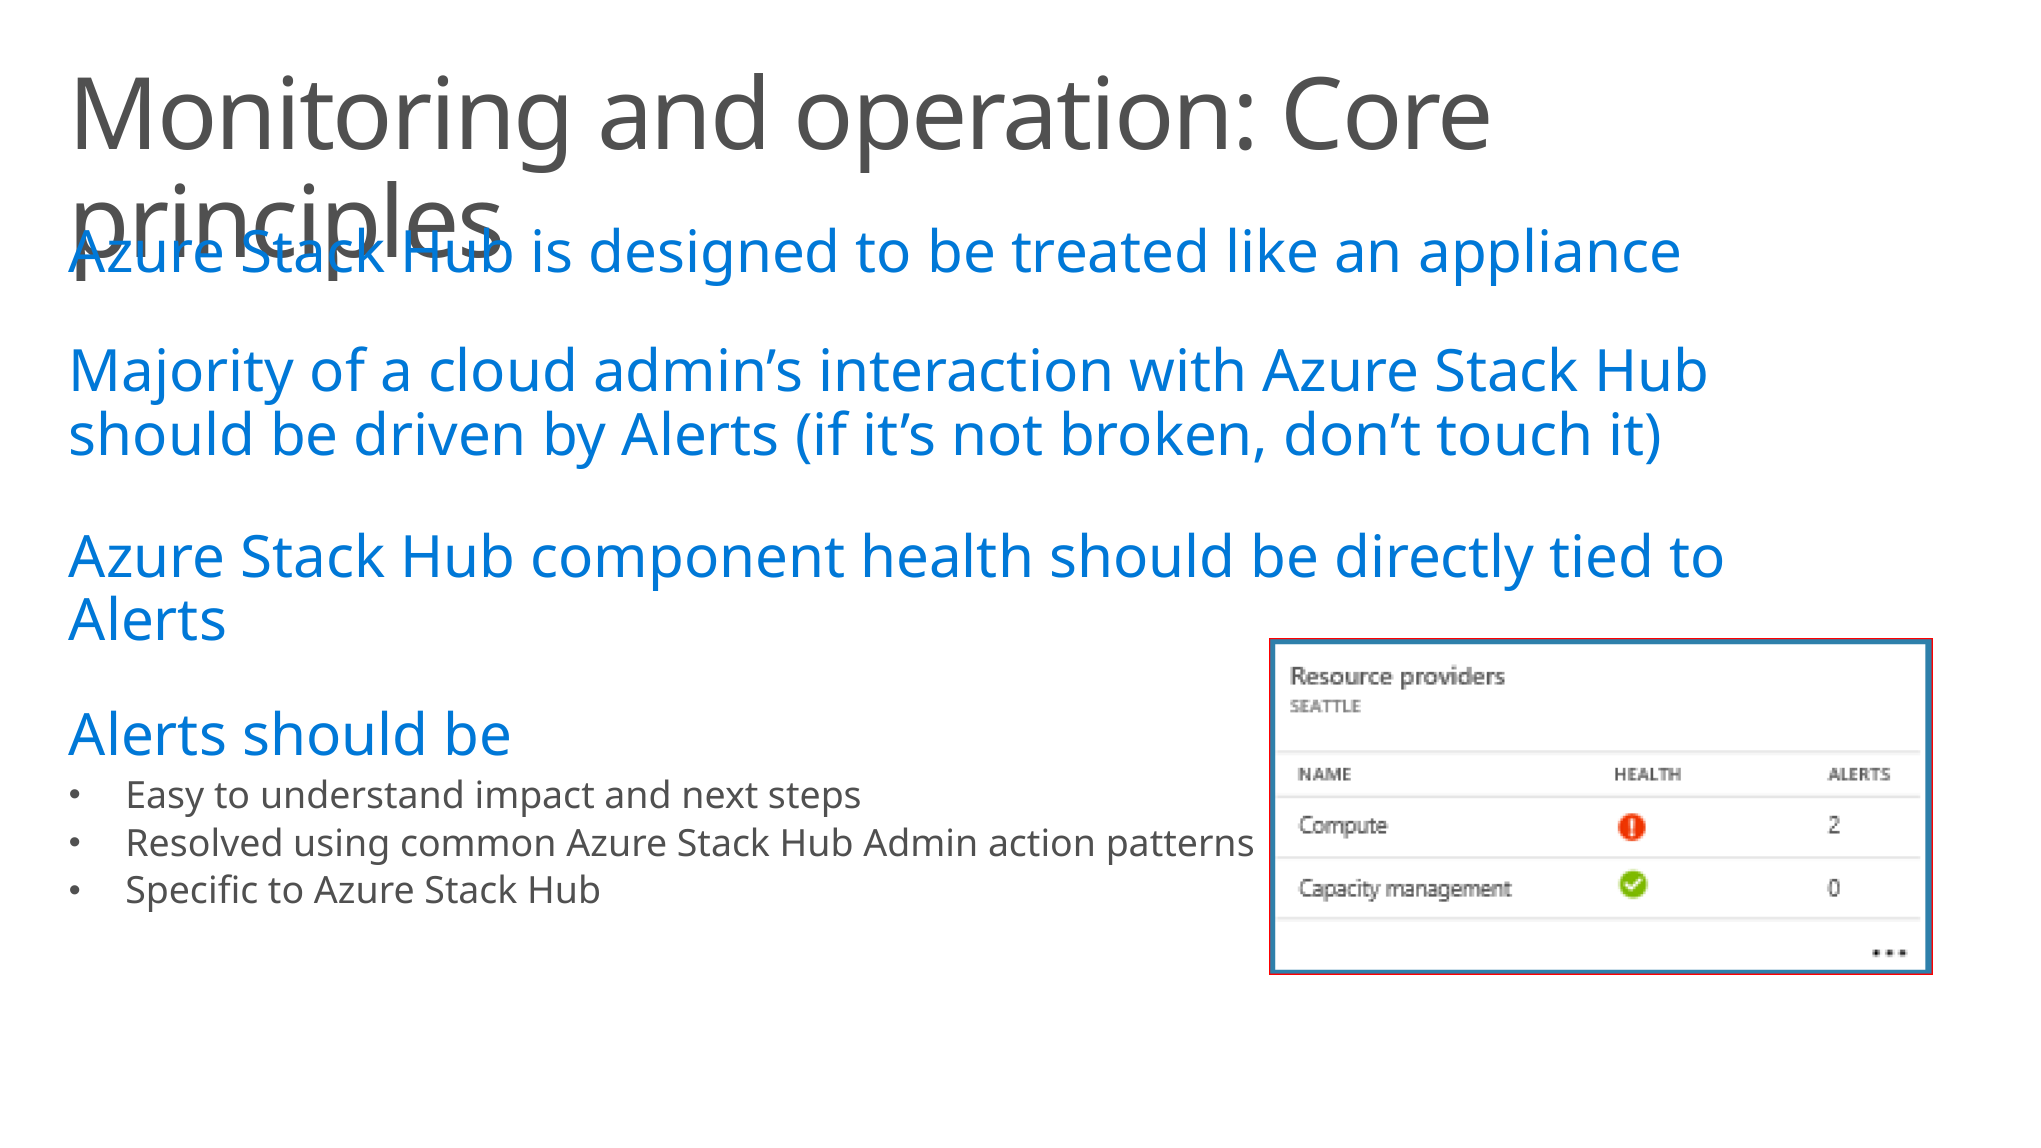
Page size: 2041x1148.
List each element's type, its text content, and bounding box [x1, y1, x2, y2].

picture [1269, 638, 1933, 975]
list Azure Stack Hub is designed to be treated like an appliance Majority of a cloud admin’s interaction with Azure Stack Hub should be driven by Alerts (if it’s not broken, don’t touch it) Azure Stack Hub component health should be directly tied to Alerts Alerts should be Easy to understand impact and next steps Resolved using common Azure Stack Hub Admin action patterns Specific to Azure Stack Hub [45, 206, 1821, 880]
title Monitoring and operation: Core principles [45, 48, 1858, 199]
